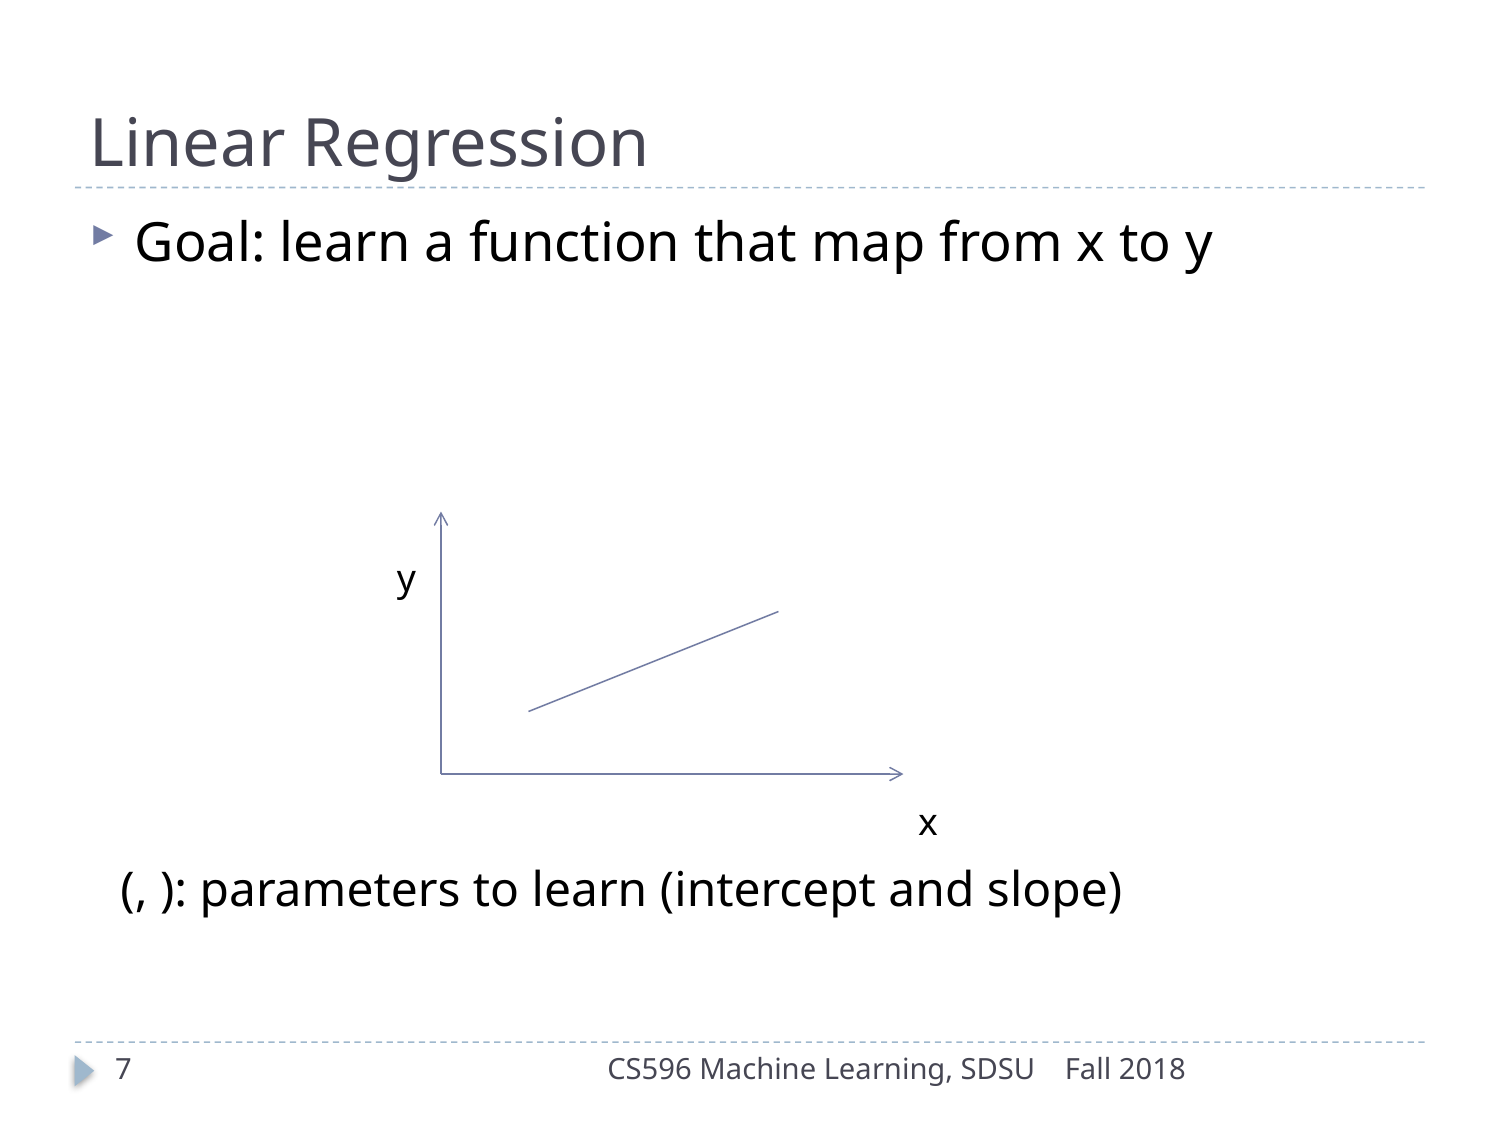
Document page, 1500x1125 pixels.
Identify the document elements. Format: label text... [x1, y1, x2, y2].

slide_number Fall 2018 [1051, 1042, 1426, 1103]
footer CS596 Machine Learning, SDSU [475, 1042, 1051, 1103]
slide_number 7 [100, 1042, 426, 1103]
title Linear Regression [75, 24, 1425, 188]
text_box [382, 511, 953, 852]
